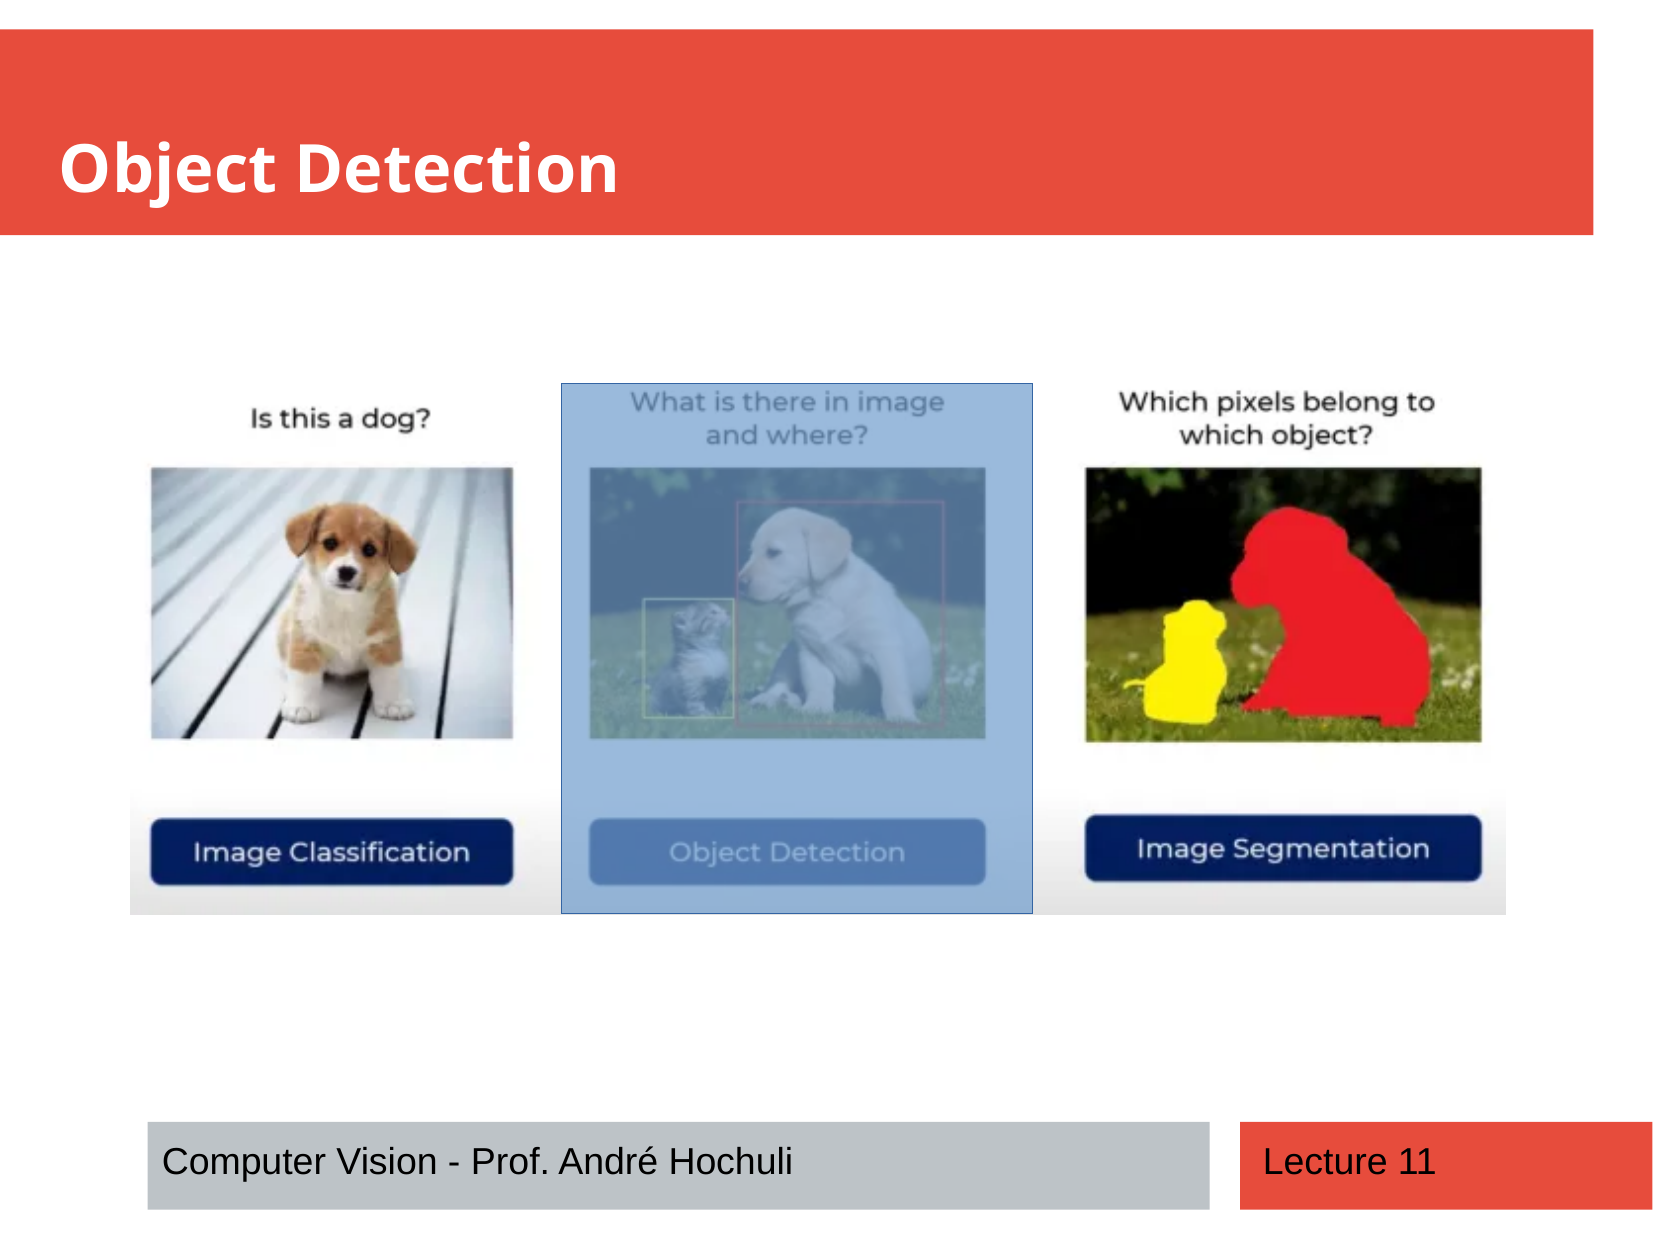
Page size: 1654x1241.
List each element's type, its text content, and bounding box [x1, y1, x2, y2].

text_box [58, 299, 1564, 1067]
text_box Lecture 11 [1248, 1129, 1622, 1189]
picture [130, 383, 1506, 916]
text_box Computer Vision - Prof. André Hochuli [147, 1129, 1204, 1189]
text_box Object Detection [58, 58, 1594, 206]
text_box [59, 270, 1424, 1017]
